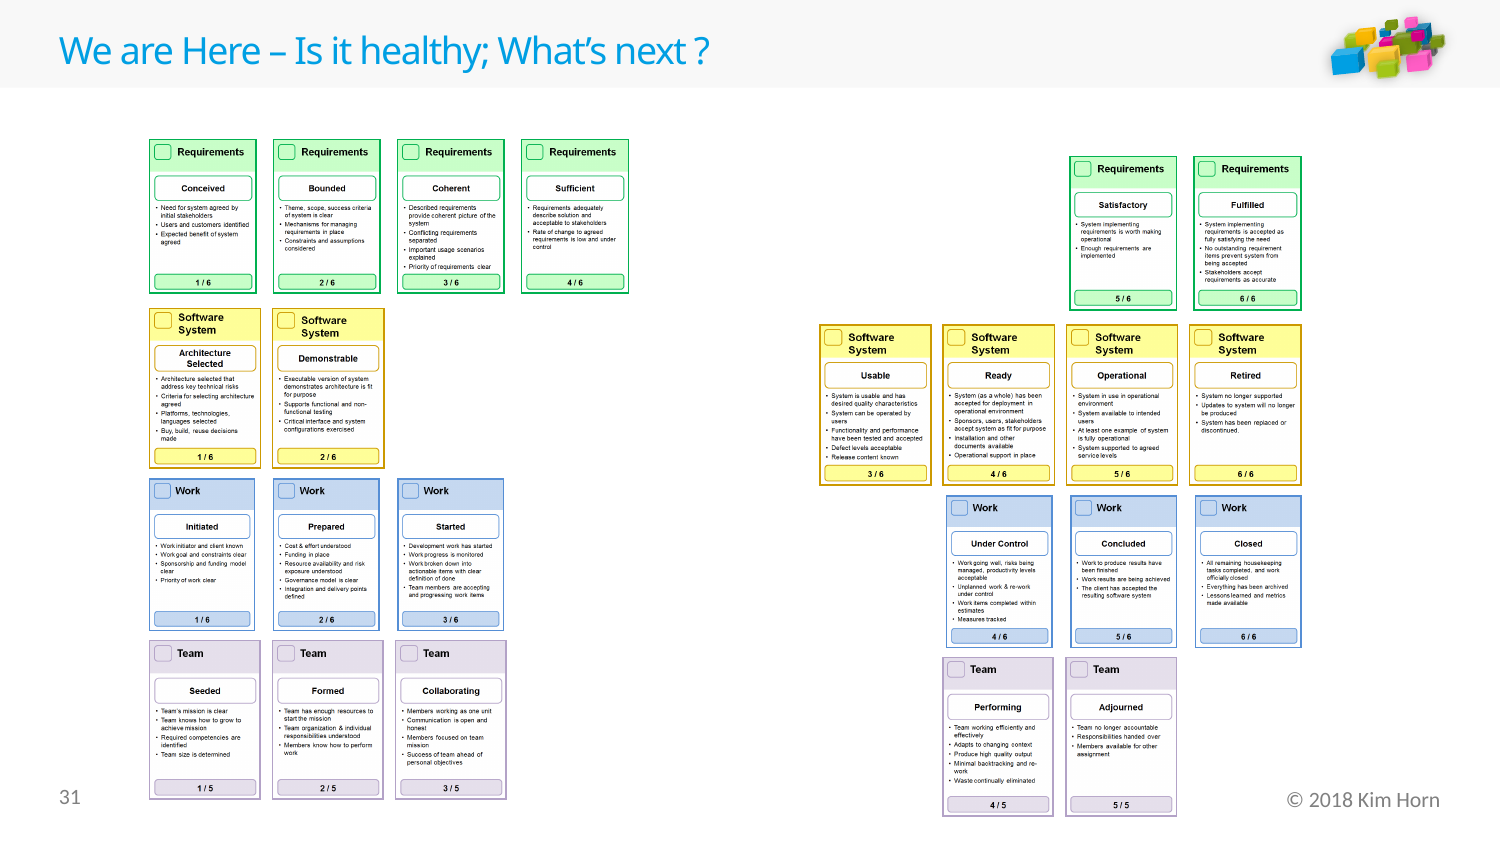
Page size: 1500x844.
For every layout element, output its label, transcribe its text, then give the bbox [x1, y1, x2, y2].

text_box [943, 156, 1301, 816]
picture [1070, 156, 1176, 310]
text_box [149, 139, 628, 799]
picture [820, 325, 931, 485]
picture [947, 496, 1052, 647]
title We are Here – Is it healthy; What’s next ? [58, 31, 1267, 73]
picture [943, 657, 1053, 816]
